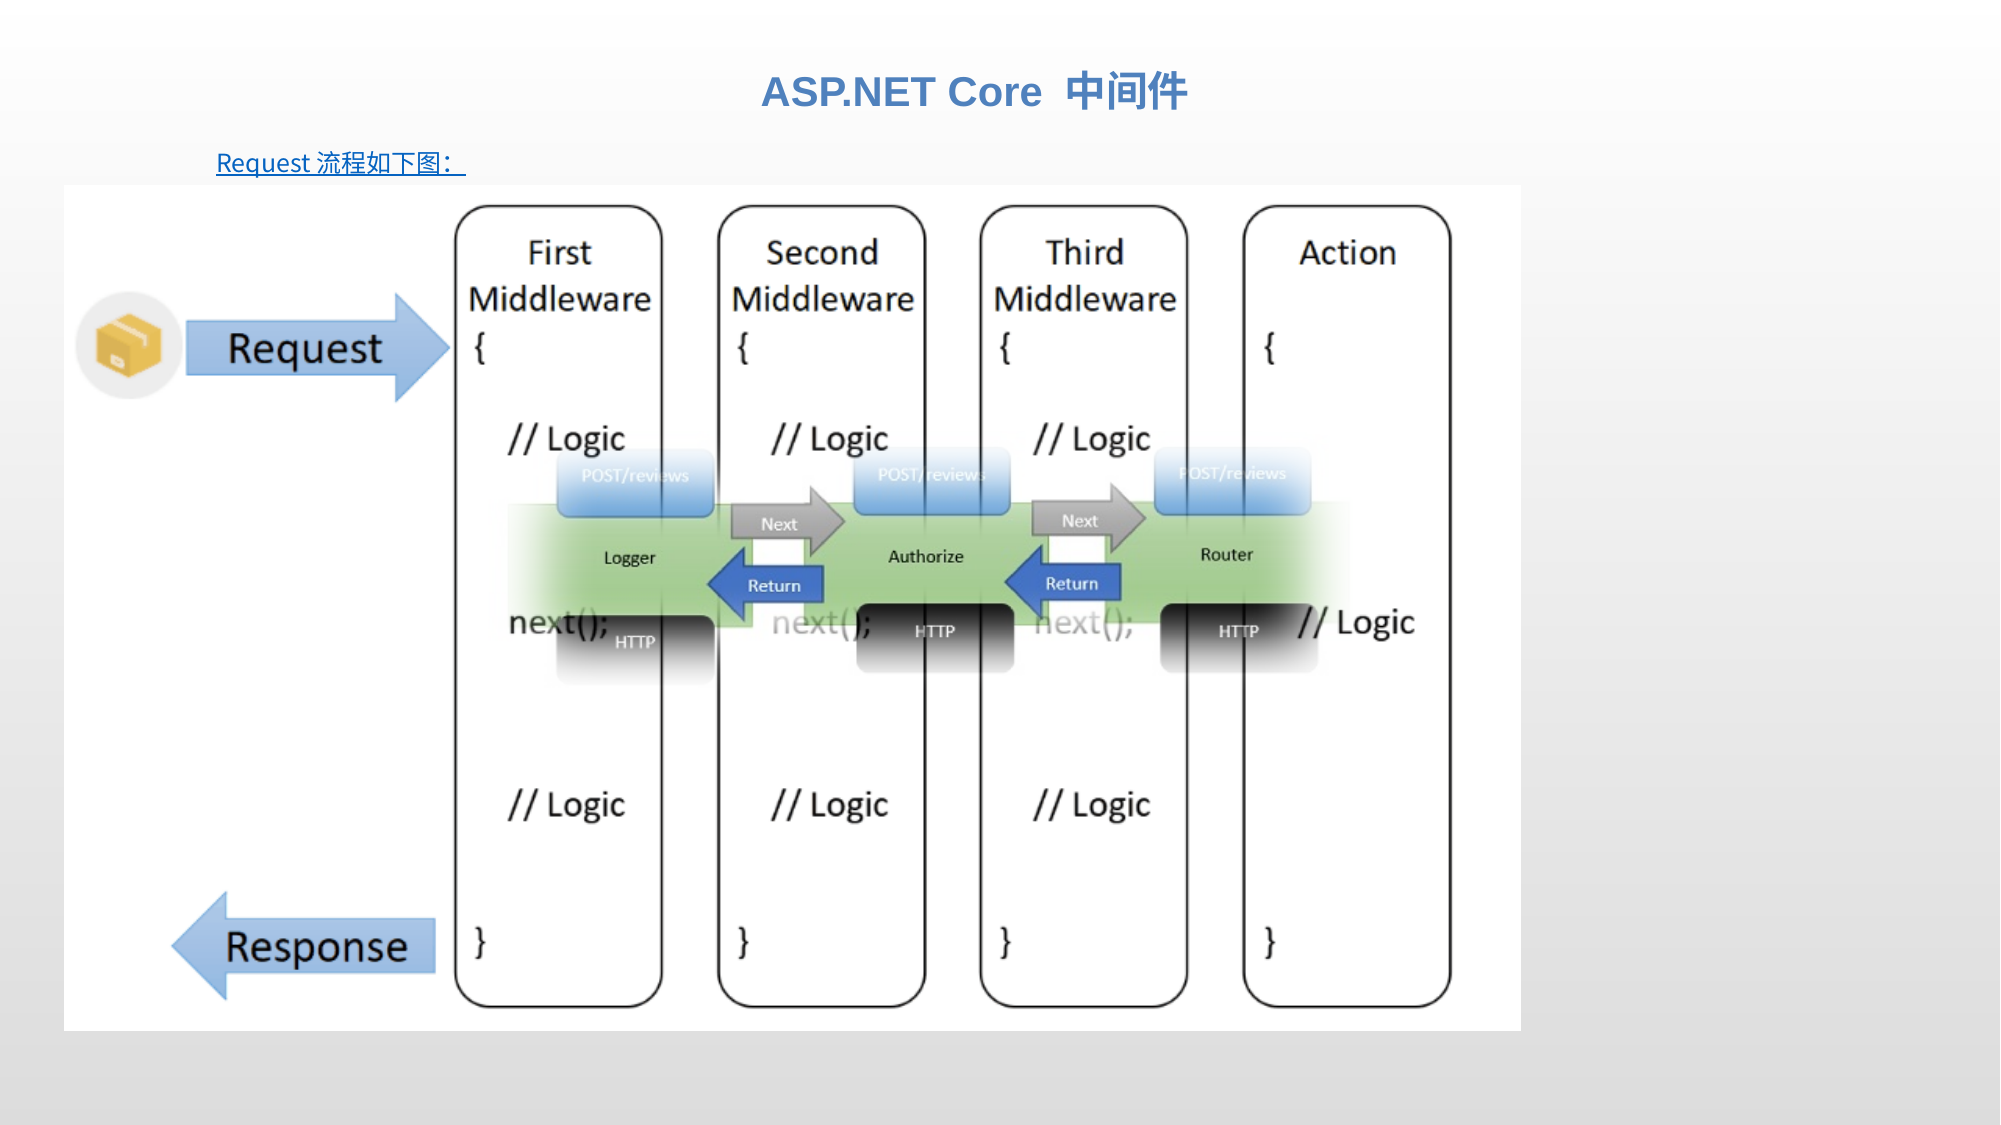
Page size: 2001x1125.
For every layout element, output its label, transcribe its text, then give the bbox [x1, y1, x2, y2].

text_box Request 流程如下图： [201, 139, 1036, 184]
text_box ASP.NET Core 中间件 [745, 57, 1580, 123]
picture [64, 184, 1521, 1031]
